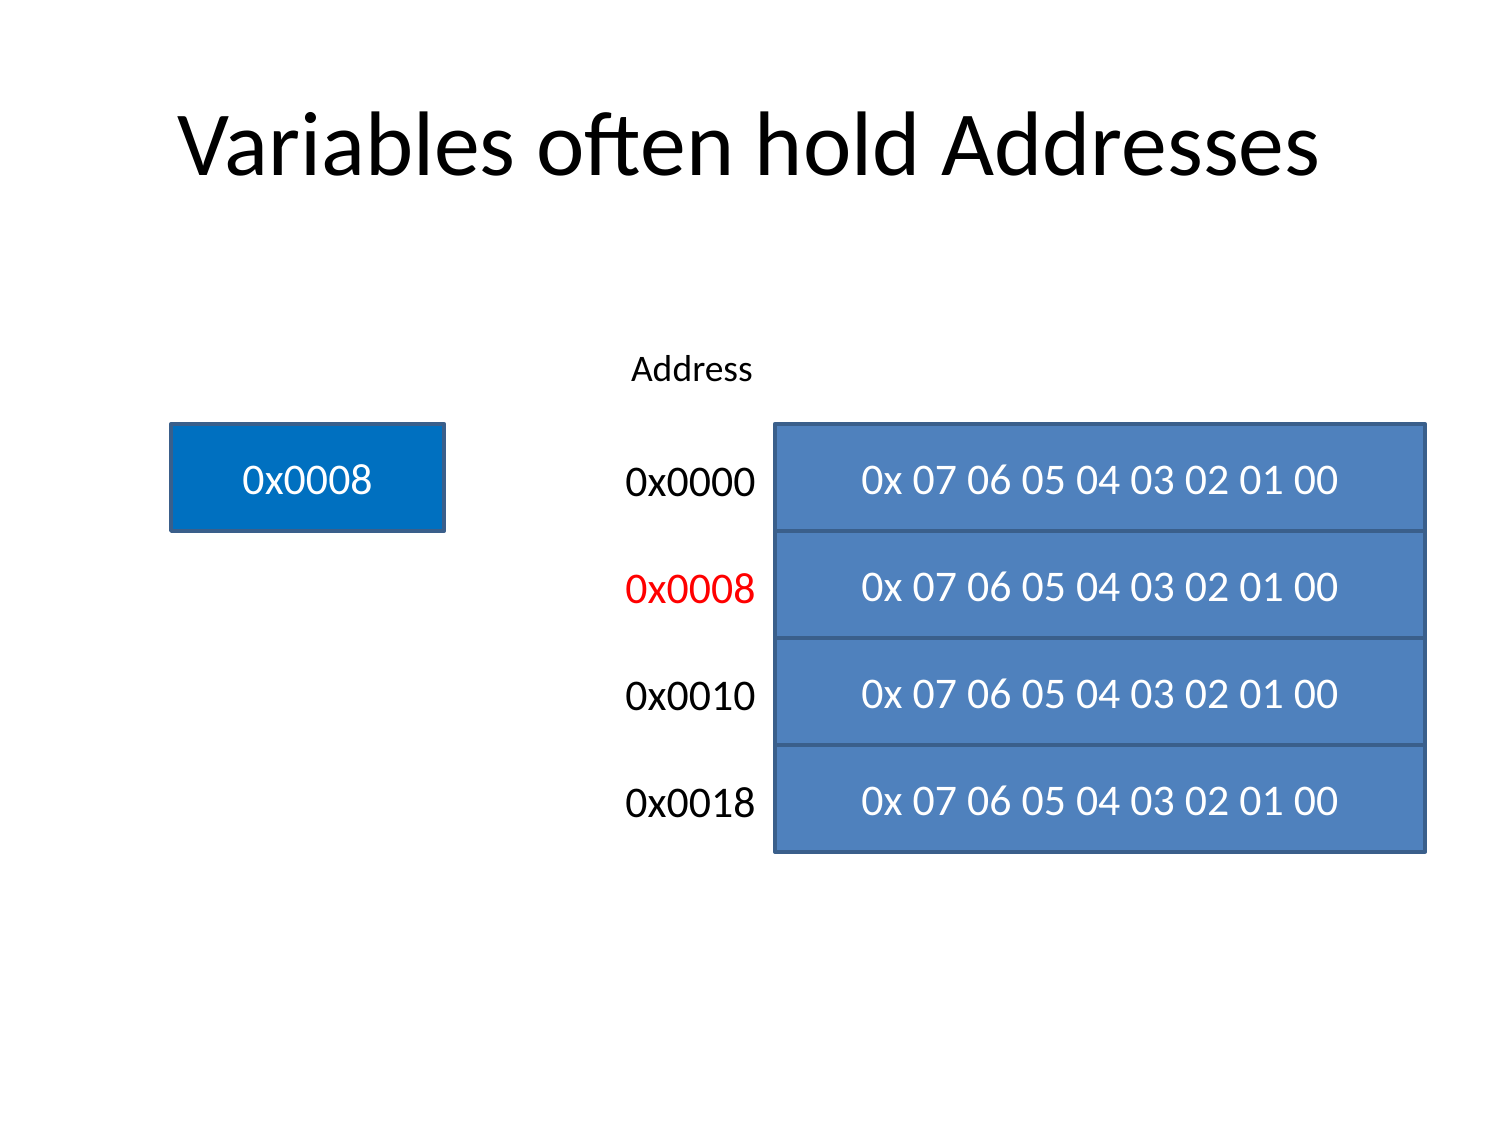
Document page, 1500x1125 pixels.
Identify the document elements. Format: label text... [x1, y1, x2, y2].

text_box 0x0008 [169, 422, 446, 533]
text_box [610, 336, 1426, 853]
title Variables often hold Addresses [75, 45, 1425, 233]
